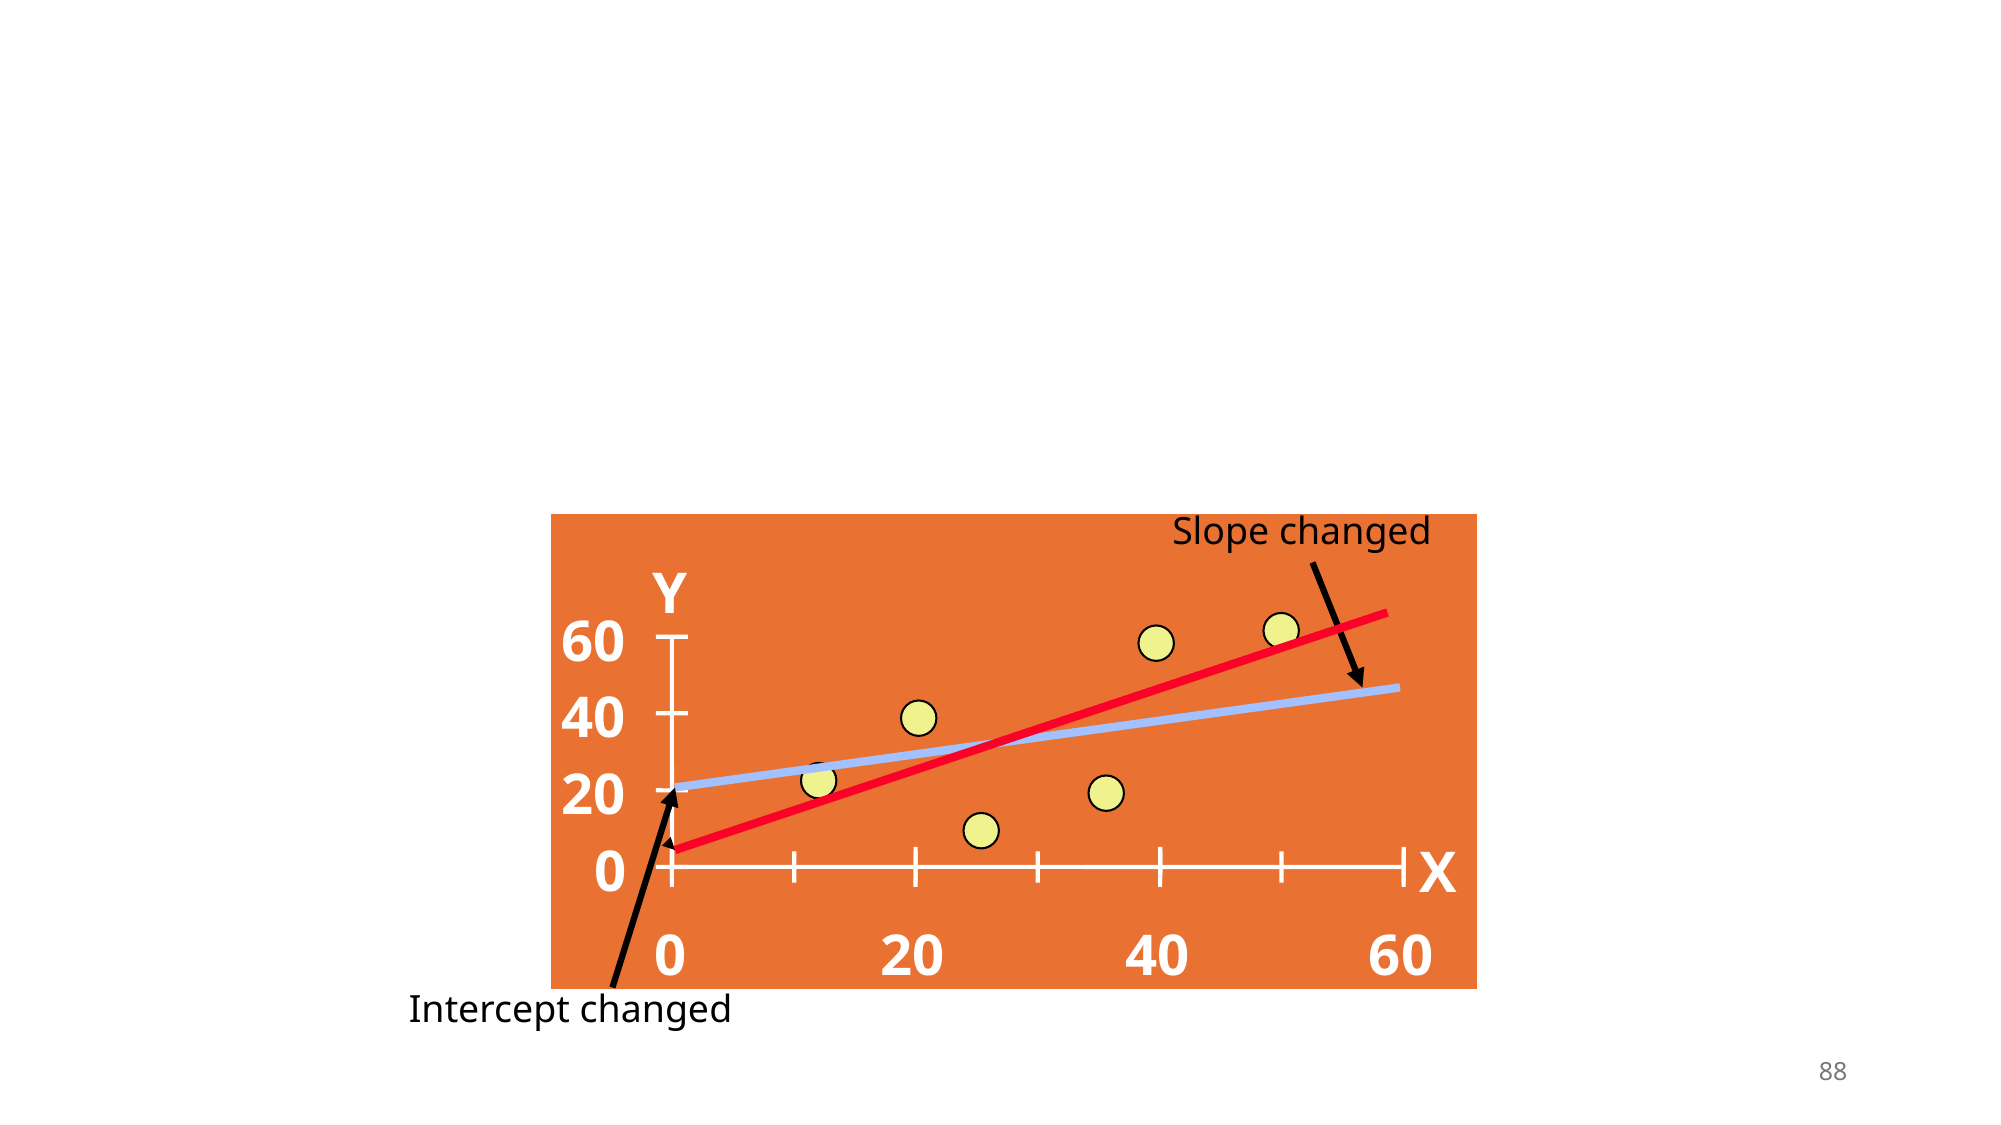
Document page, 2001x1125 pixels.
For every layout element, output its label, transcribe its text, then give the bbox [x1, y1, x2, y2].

text_box 60 [546, 597, 641, 680]
text_box X [1404, 829, 1472, 912]
text_box 60 [1354, 912, 1449, 995]
text_box Slope changed [1157, 499, 1447, 560]
text_box Y [638, 549, 703, 632]
text_box [612, 787, 678, 988]
text_box [661, 836, 676, 851]
slide_number 88 [1412, 1042, 1863, 1103]
text_box [1338, 629, 1364, 688]
text_box 20 [865, 912, 960, 995]
text_box [1088, 775, 1124, 811]
text_box [901, 700, 937, 736]
text_box [800, 762, 837, 799]
text_box 20 [546, 756, 641, 834]
text_box [1263, 612, 1299, 649]
text_box [963, 812, 999, 849]
text_box 0 [639, 912, 702, 977]
text_box Intercept changed [393, 977, 748, 1038]
text_box [1138, 625, 1174, 661]
text_box [549, 512, 1478, 991]
text_box 0 [579, 827, 642, 910]
text_box 40 [1110, 912, 1205, 995]
text_box 40 [546, 680, 641, 756]
